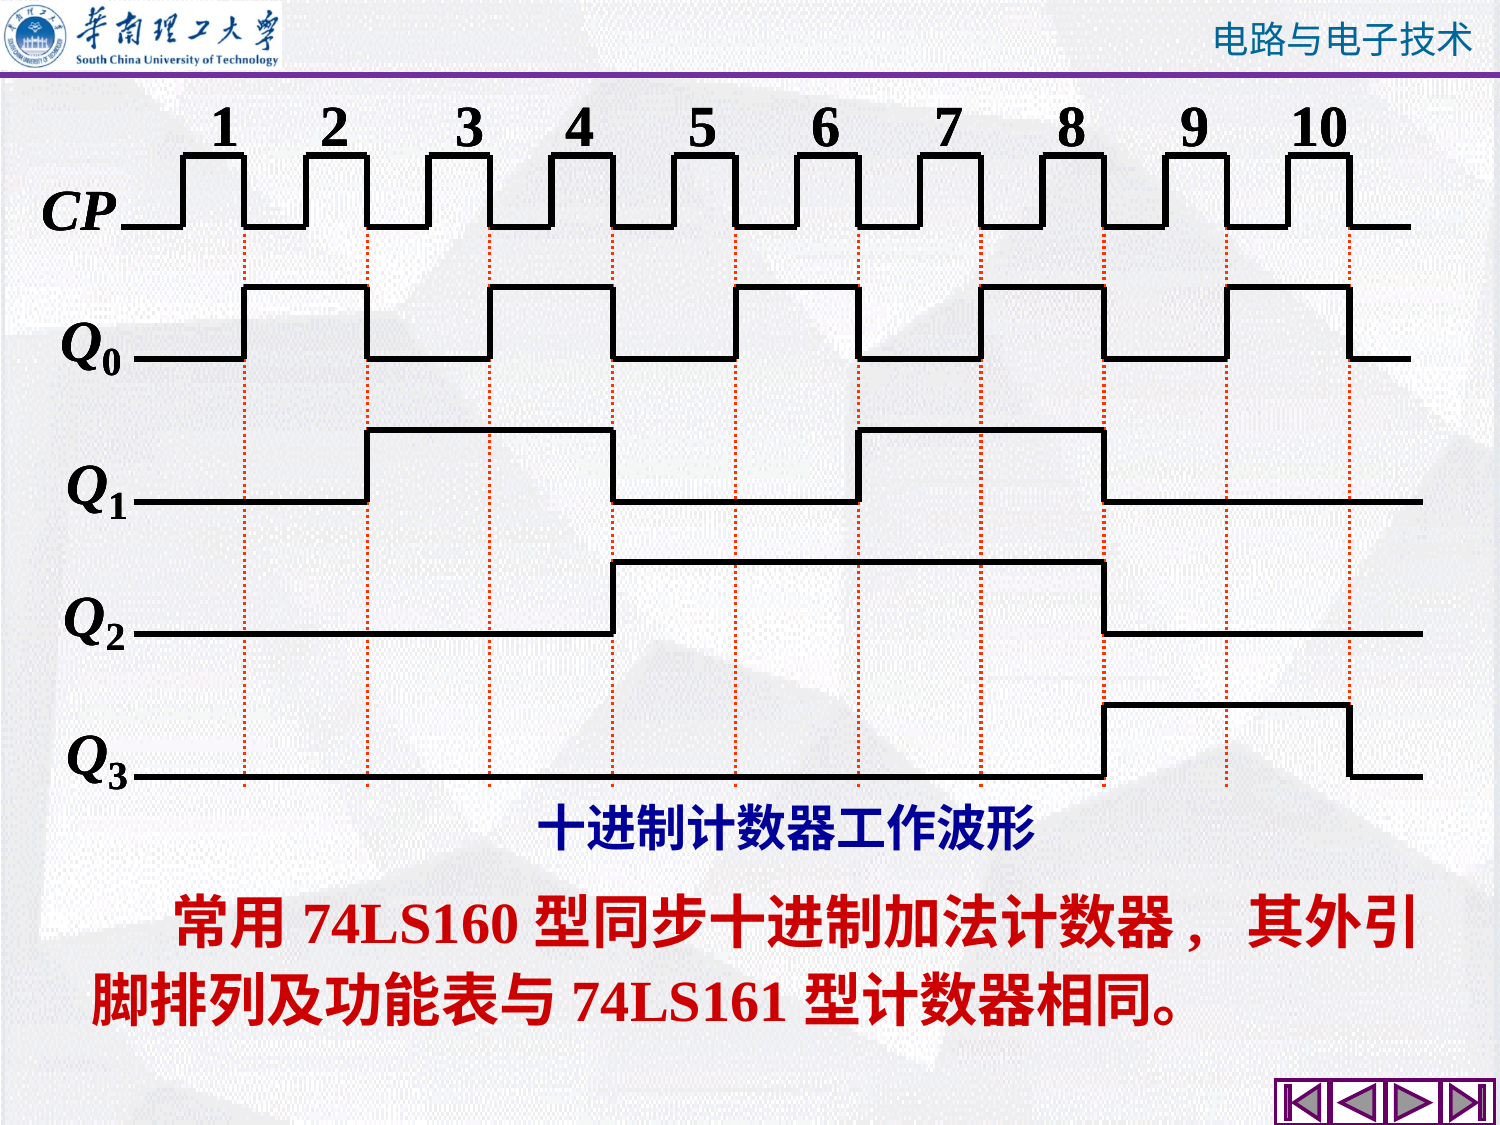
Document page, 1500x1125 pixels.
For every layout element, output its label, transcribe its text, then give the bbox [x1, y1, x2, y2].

text_box 常用74LS160型同步十进制加法计数器, 其外引脚排列及功能表与74LS161型计数器相同。 [76, 871, 1487, 1040]
picture [1, 0, 1500, 72]
picture [1, 78, 1500, 1125]
text_box 十进制计数器工作波形 [521, 798, 1052, 865]
